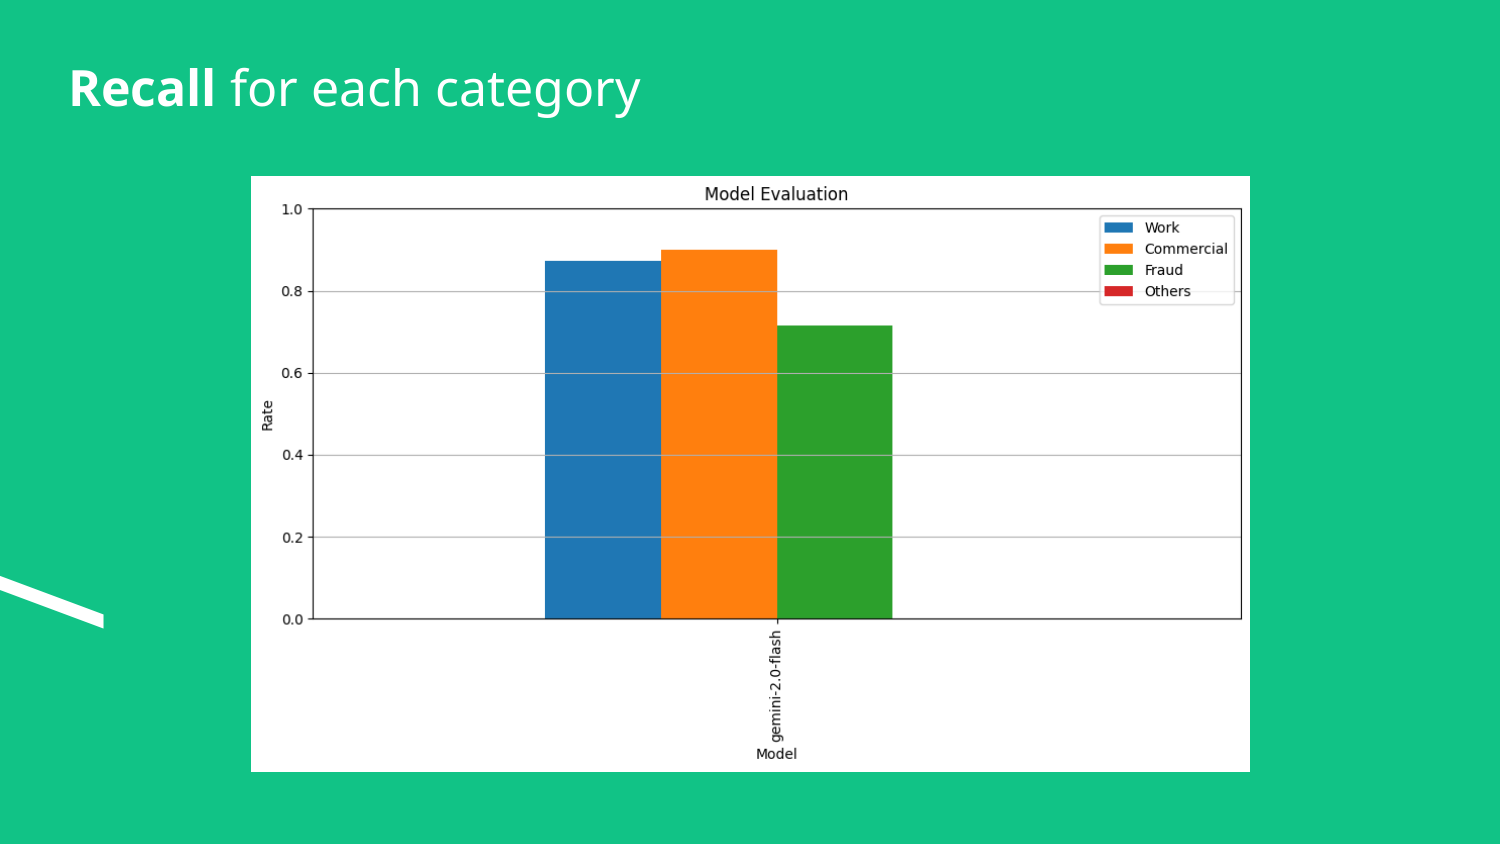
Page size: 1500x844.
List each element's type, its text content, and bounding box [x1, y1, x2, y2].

picture [251, 175, 1250, 772]
title Recall for each category [53, 28, 865, 146]
